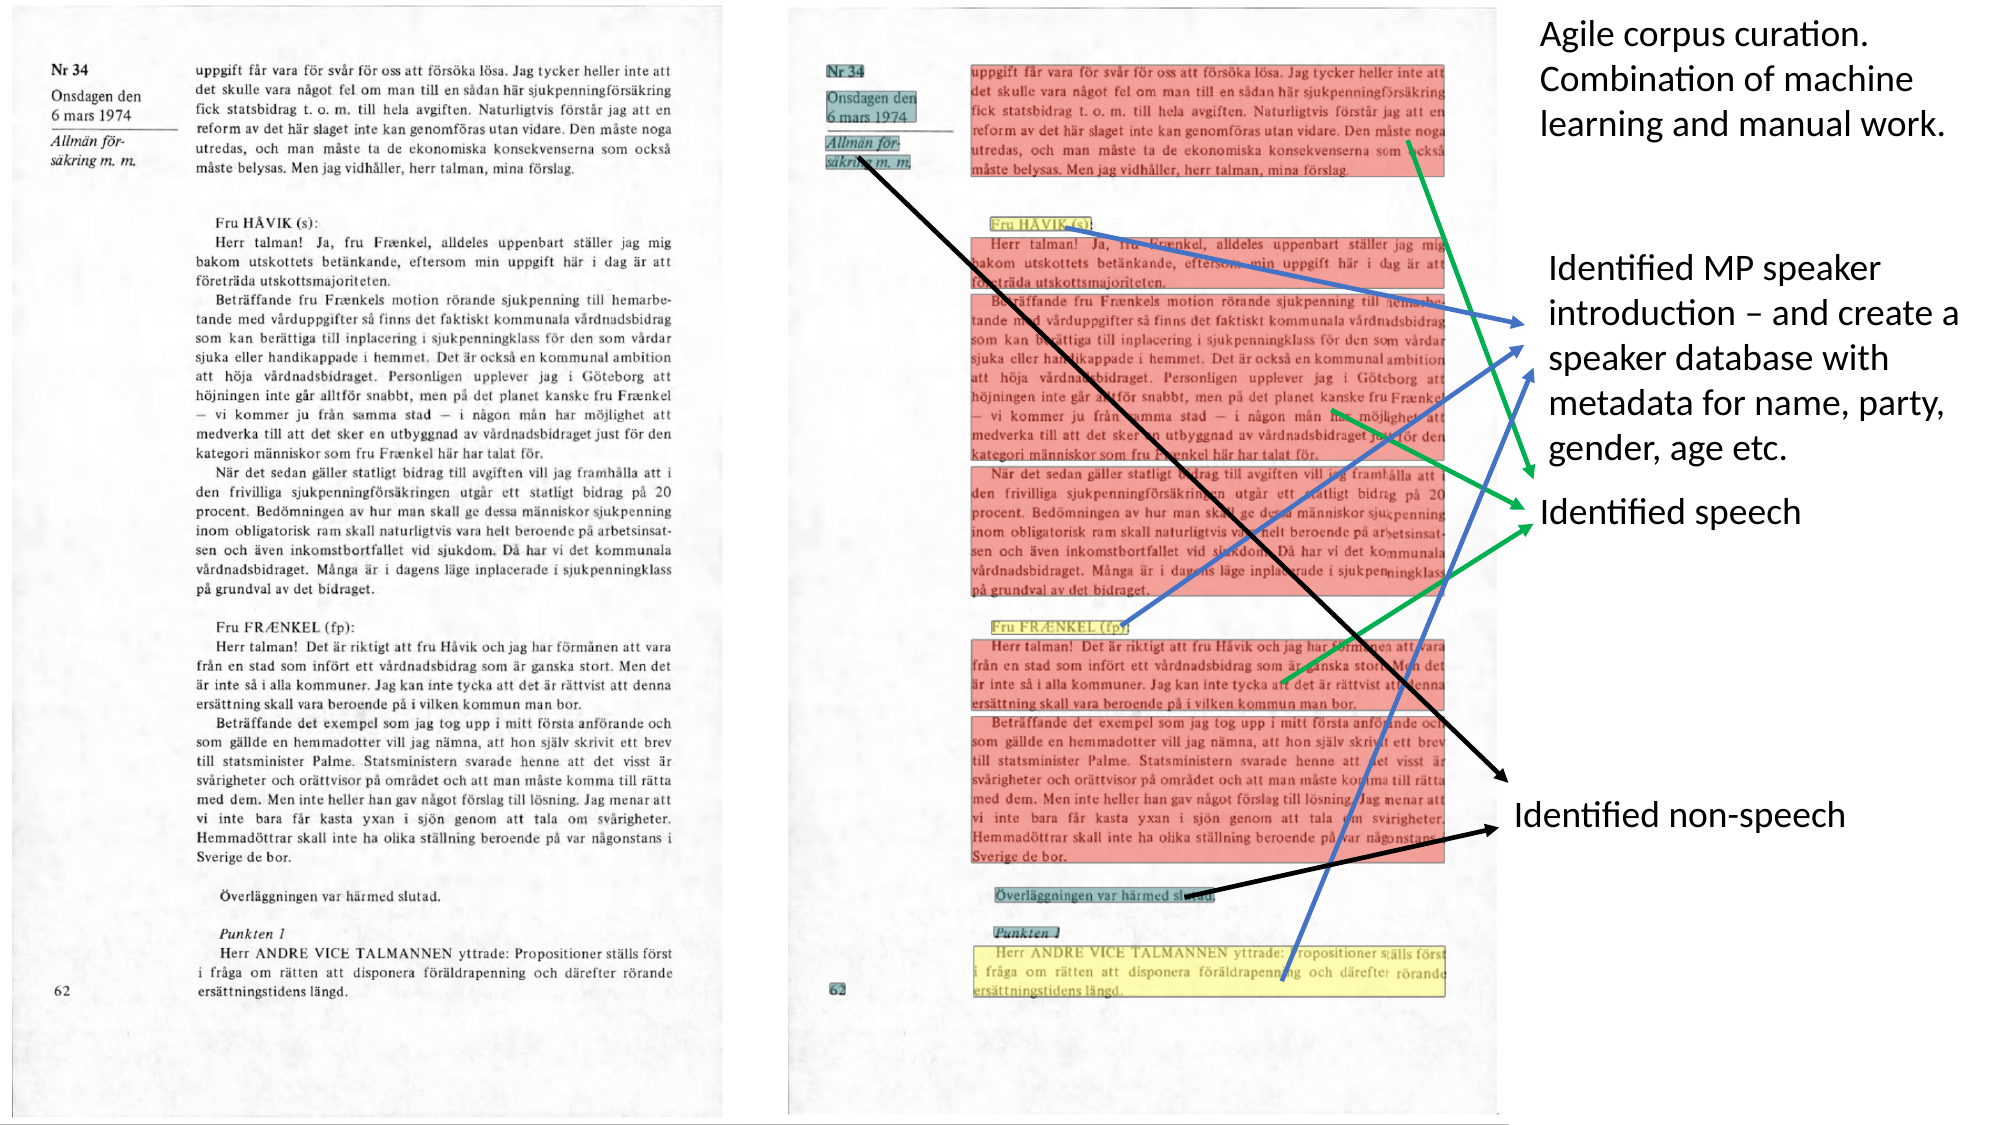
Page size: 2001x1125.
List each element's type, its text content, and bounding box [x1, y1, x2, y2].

text_box Identified MP speaker introduction – and create a speaker database with metadata for name, party, gender, age etc. [1534, 235, 2000, 476]
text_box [1281, 367, 1534, 982]
picture [0, 0, 1509, 1125]
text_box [858, 156, 1509, 783]
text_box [1509, 227, 1526, 326]
text_box Identified non-speech [1534, 782, 1923, 843]
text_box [1509, 344, 1525, 367]
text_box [1184, 827, 1500, 898]
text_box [1407, 140, 1534, 367]
text_box Agile corpus curation. Combination of machine learning and manual work. [1525, 2, 2000, 152]
text_box Identified speech [1534, 479, 1949, 540]
